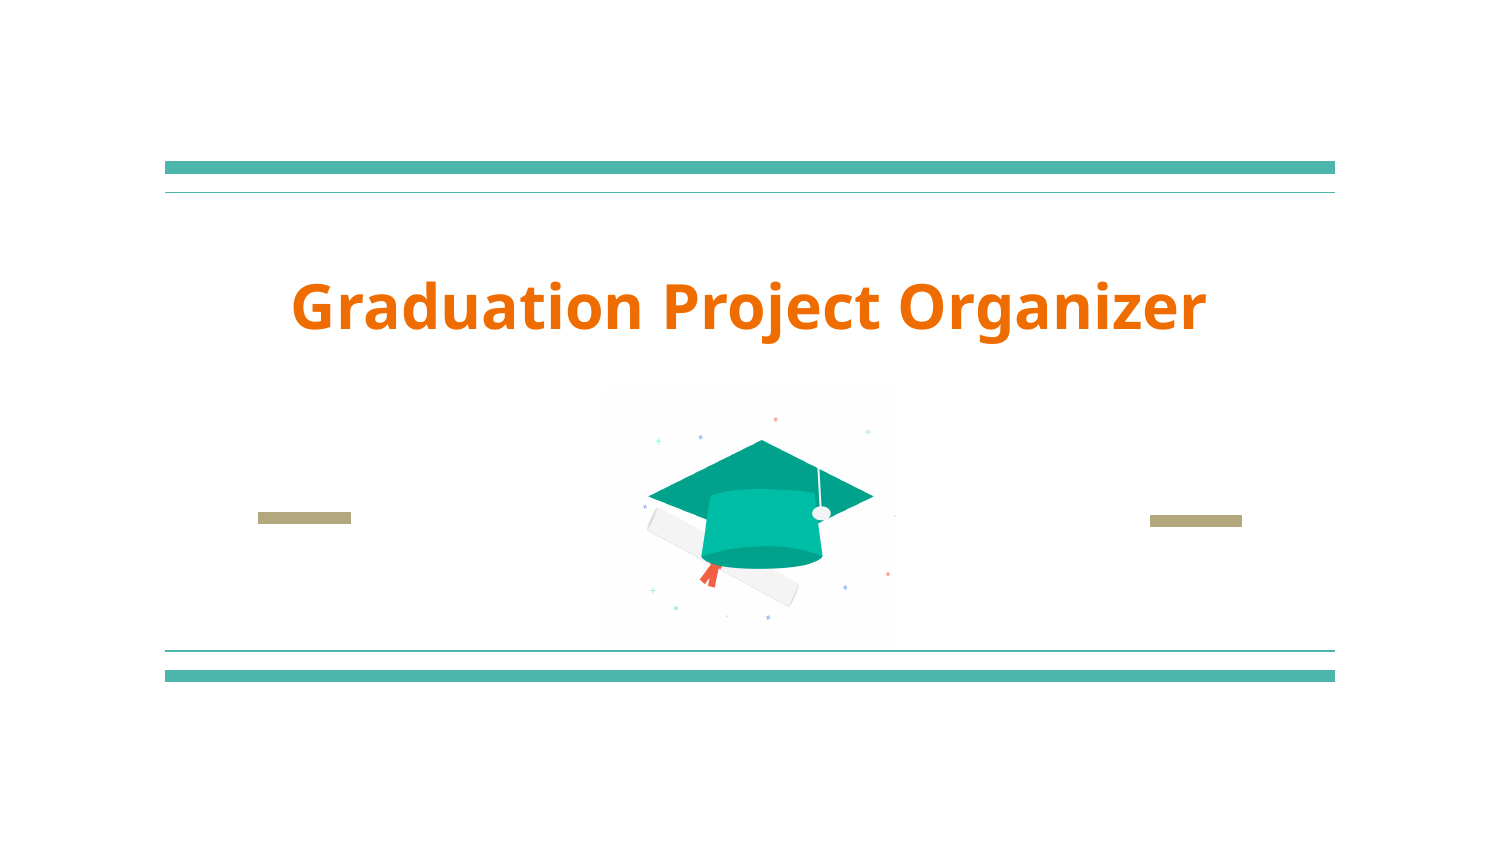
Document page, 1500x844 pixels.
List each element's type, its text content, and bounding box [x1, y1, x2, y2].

picture [604, 389, 896, 649]
title Graduation Project Organizer [164, 205, 1336, 363]
